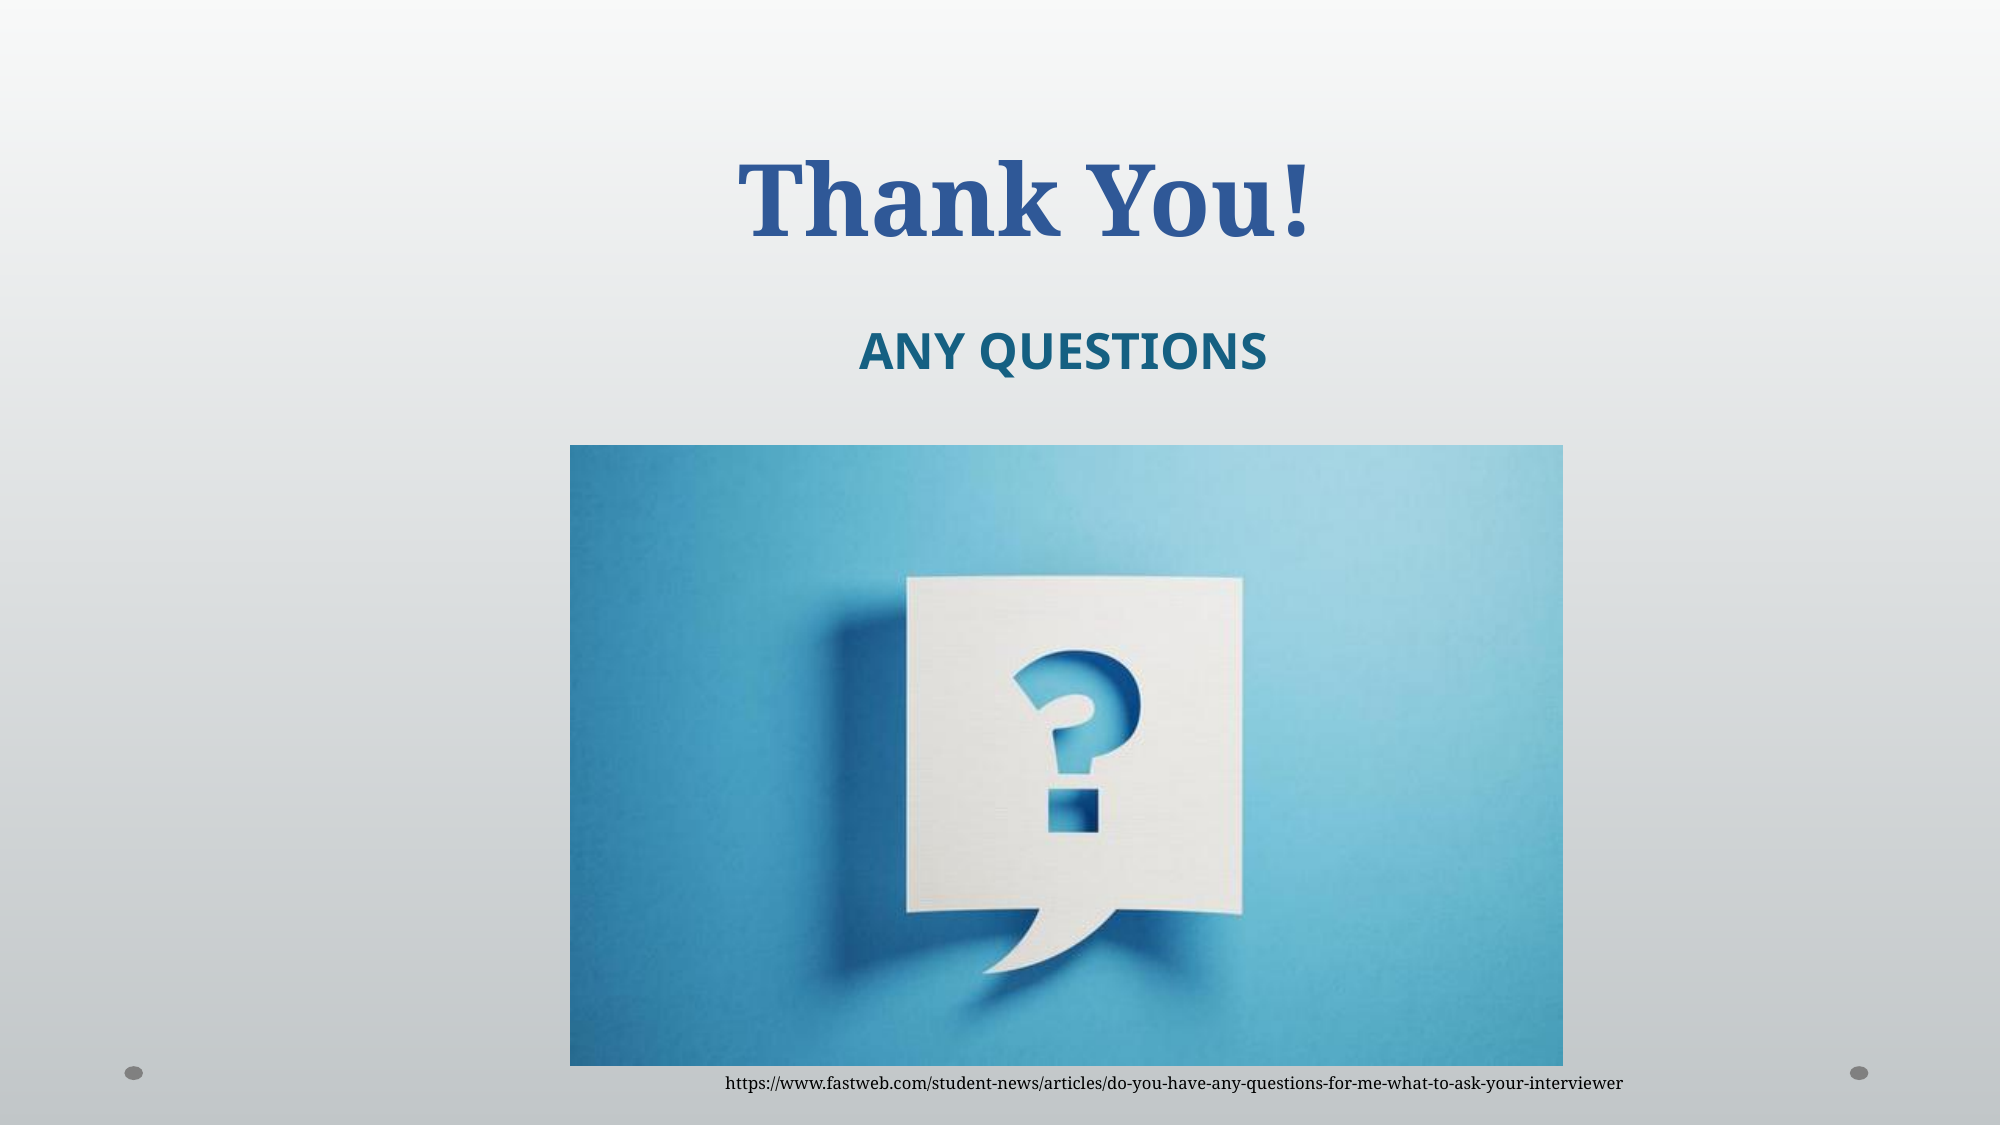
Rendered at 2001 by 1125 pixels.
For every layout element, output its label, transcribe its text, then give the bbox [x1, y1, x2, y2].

list ANY QUESTIONS [88, 241, 1889, 1048]
text_box https://www.fastweb.com/student-news/articles/do-you-have-any-questions-for-me-what-to-ask-your-interviewer [710, 1065, 2000, 1101]
picture [570, 444, 1563, 1066]
title Thank You! [165, 104, 1889, 241]
